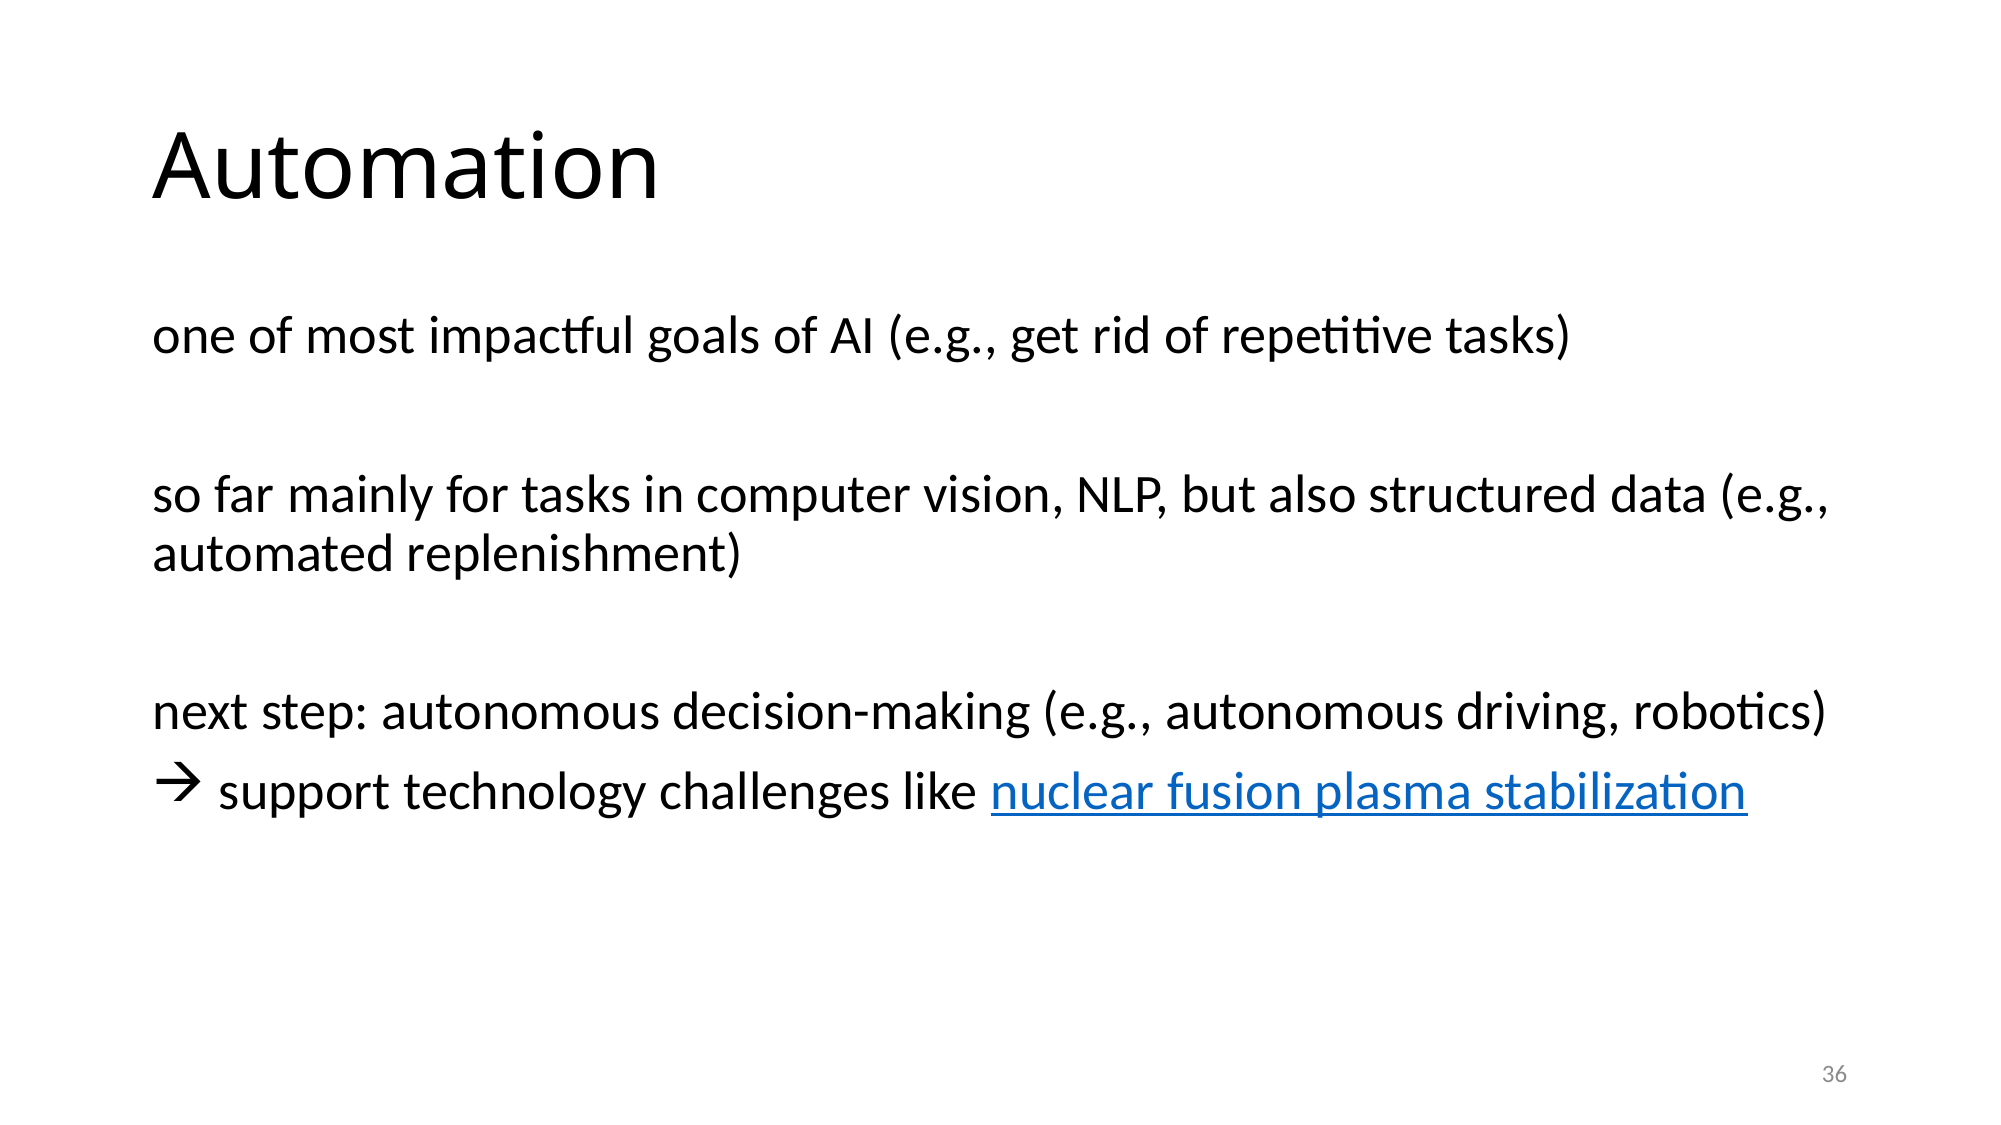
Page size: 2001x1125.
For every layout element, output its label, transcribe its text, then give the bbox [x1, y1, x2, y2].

slide_number 36 [1412, 1042, 1863, 1103]
list one of most impactful goals of AI (e.g., get rid of repetitive tasks) so far mainly for tasks in computer vision, NLP, but also structured data (e.g., automated replenishment) next step: autonomous decision-making (e.g., autonomous driving, robotics) support technology challenges like nuclear fusion plasma stabilization [137, 299, 1863, 1014]
title Automation [137, 59, 1863, 278]
